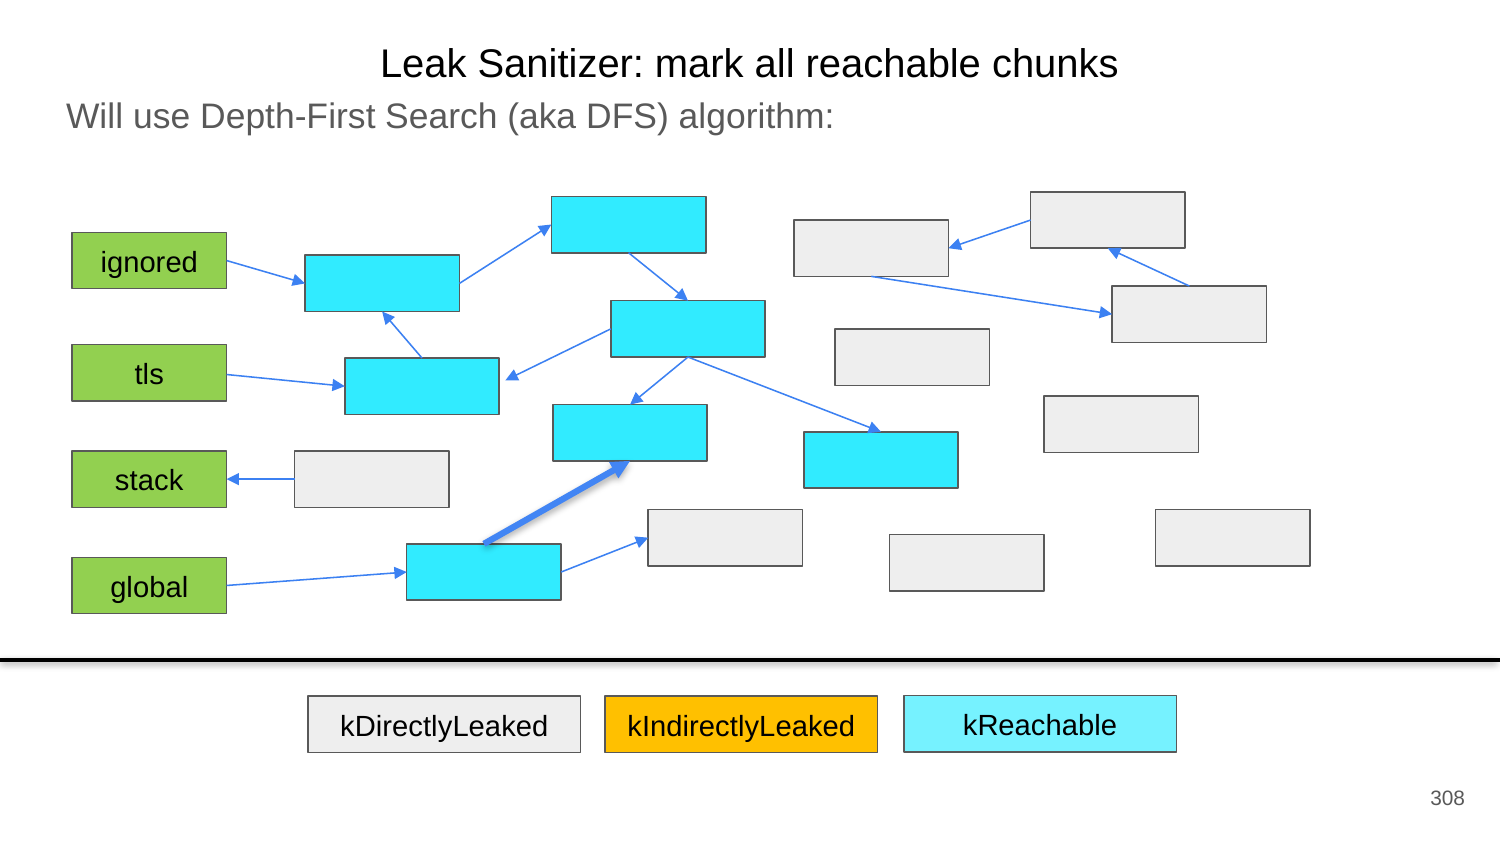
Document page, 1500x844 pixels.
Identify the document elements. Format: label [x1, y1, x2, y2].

slide_number [1389, 764, 1480, 830]
text_box [51, 662, 1480, 812]
text_box [51, 22, 1480, 658]
